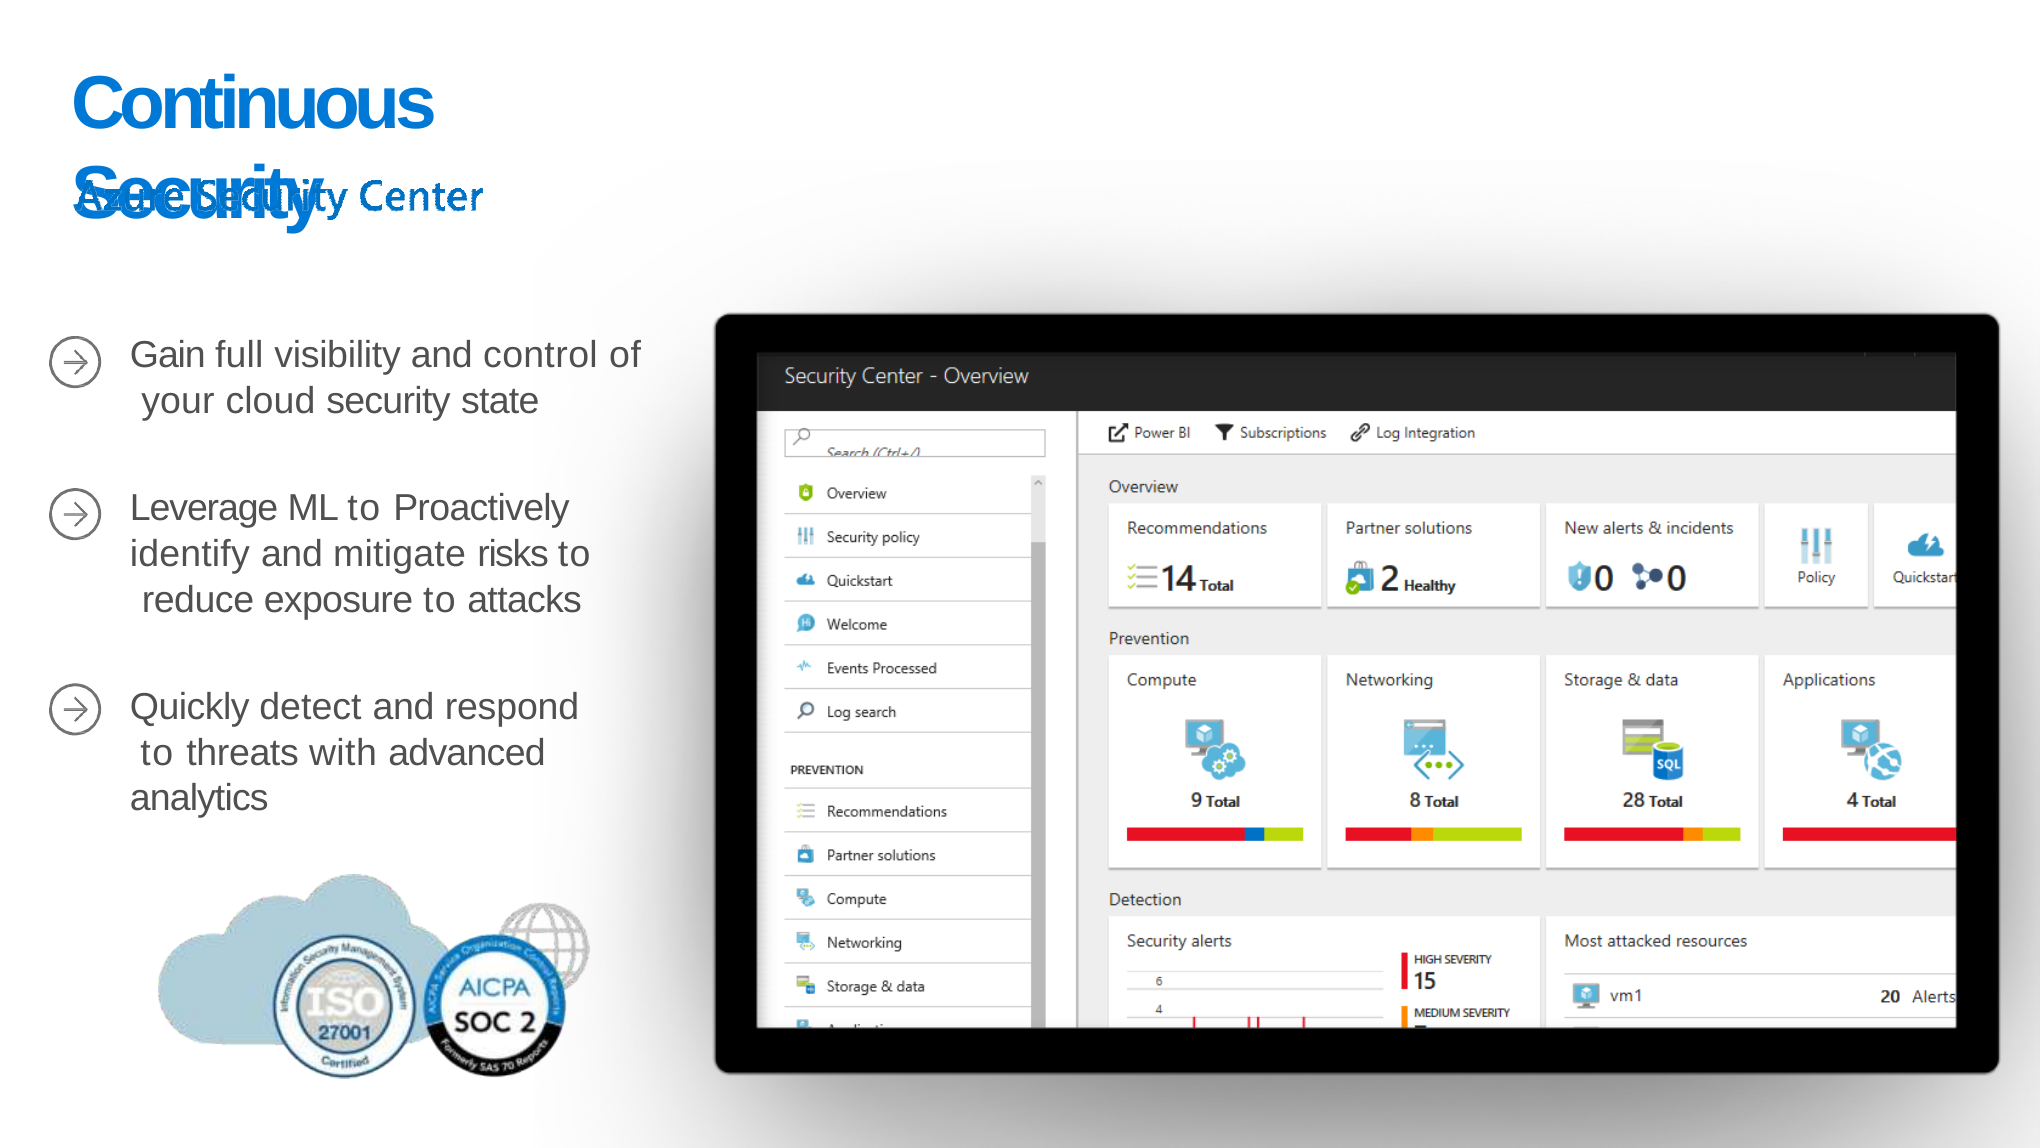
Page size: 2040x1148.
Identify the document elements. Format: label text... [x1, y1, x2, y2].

text_box Gain full visibility and control of your cloud security state Leverage ML to Proactively identify and mitigate risks to reduce exposure to attacks Quickly detect and respond to threats with advanced analytics [127, 327, 151, 819]
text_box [48, 335, 102, 389]
text_box [75, 179, 151, 220]
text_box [48, 683, 102, 736]
title Continuous Security [69, 51, 700, 246]
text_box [157, 116, 2040, 1148]
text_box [48, 487, 102, 541]
